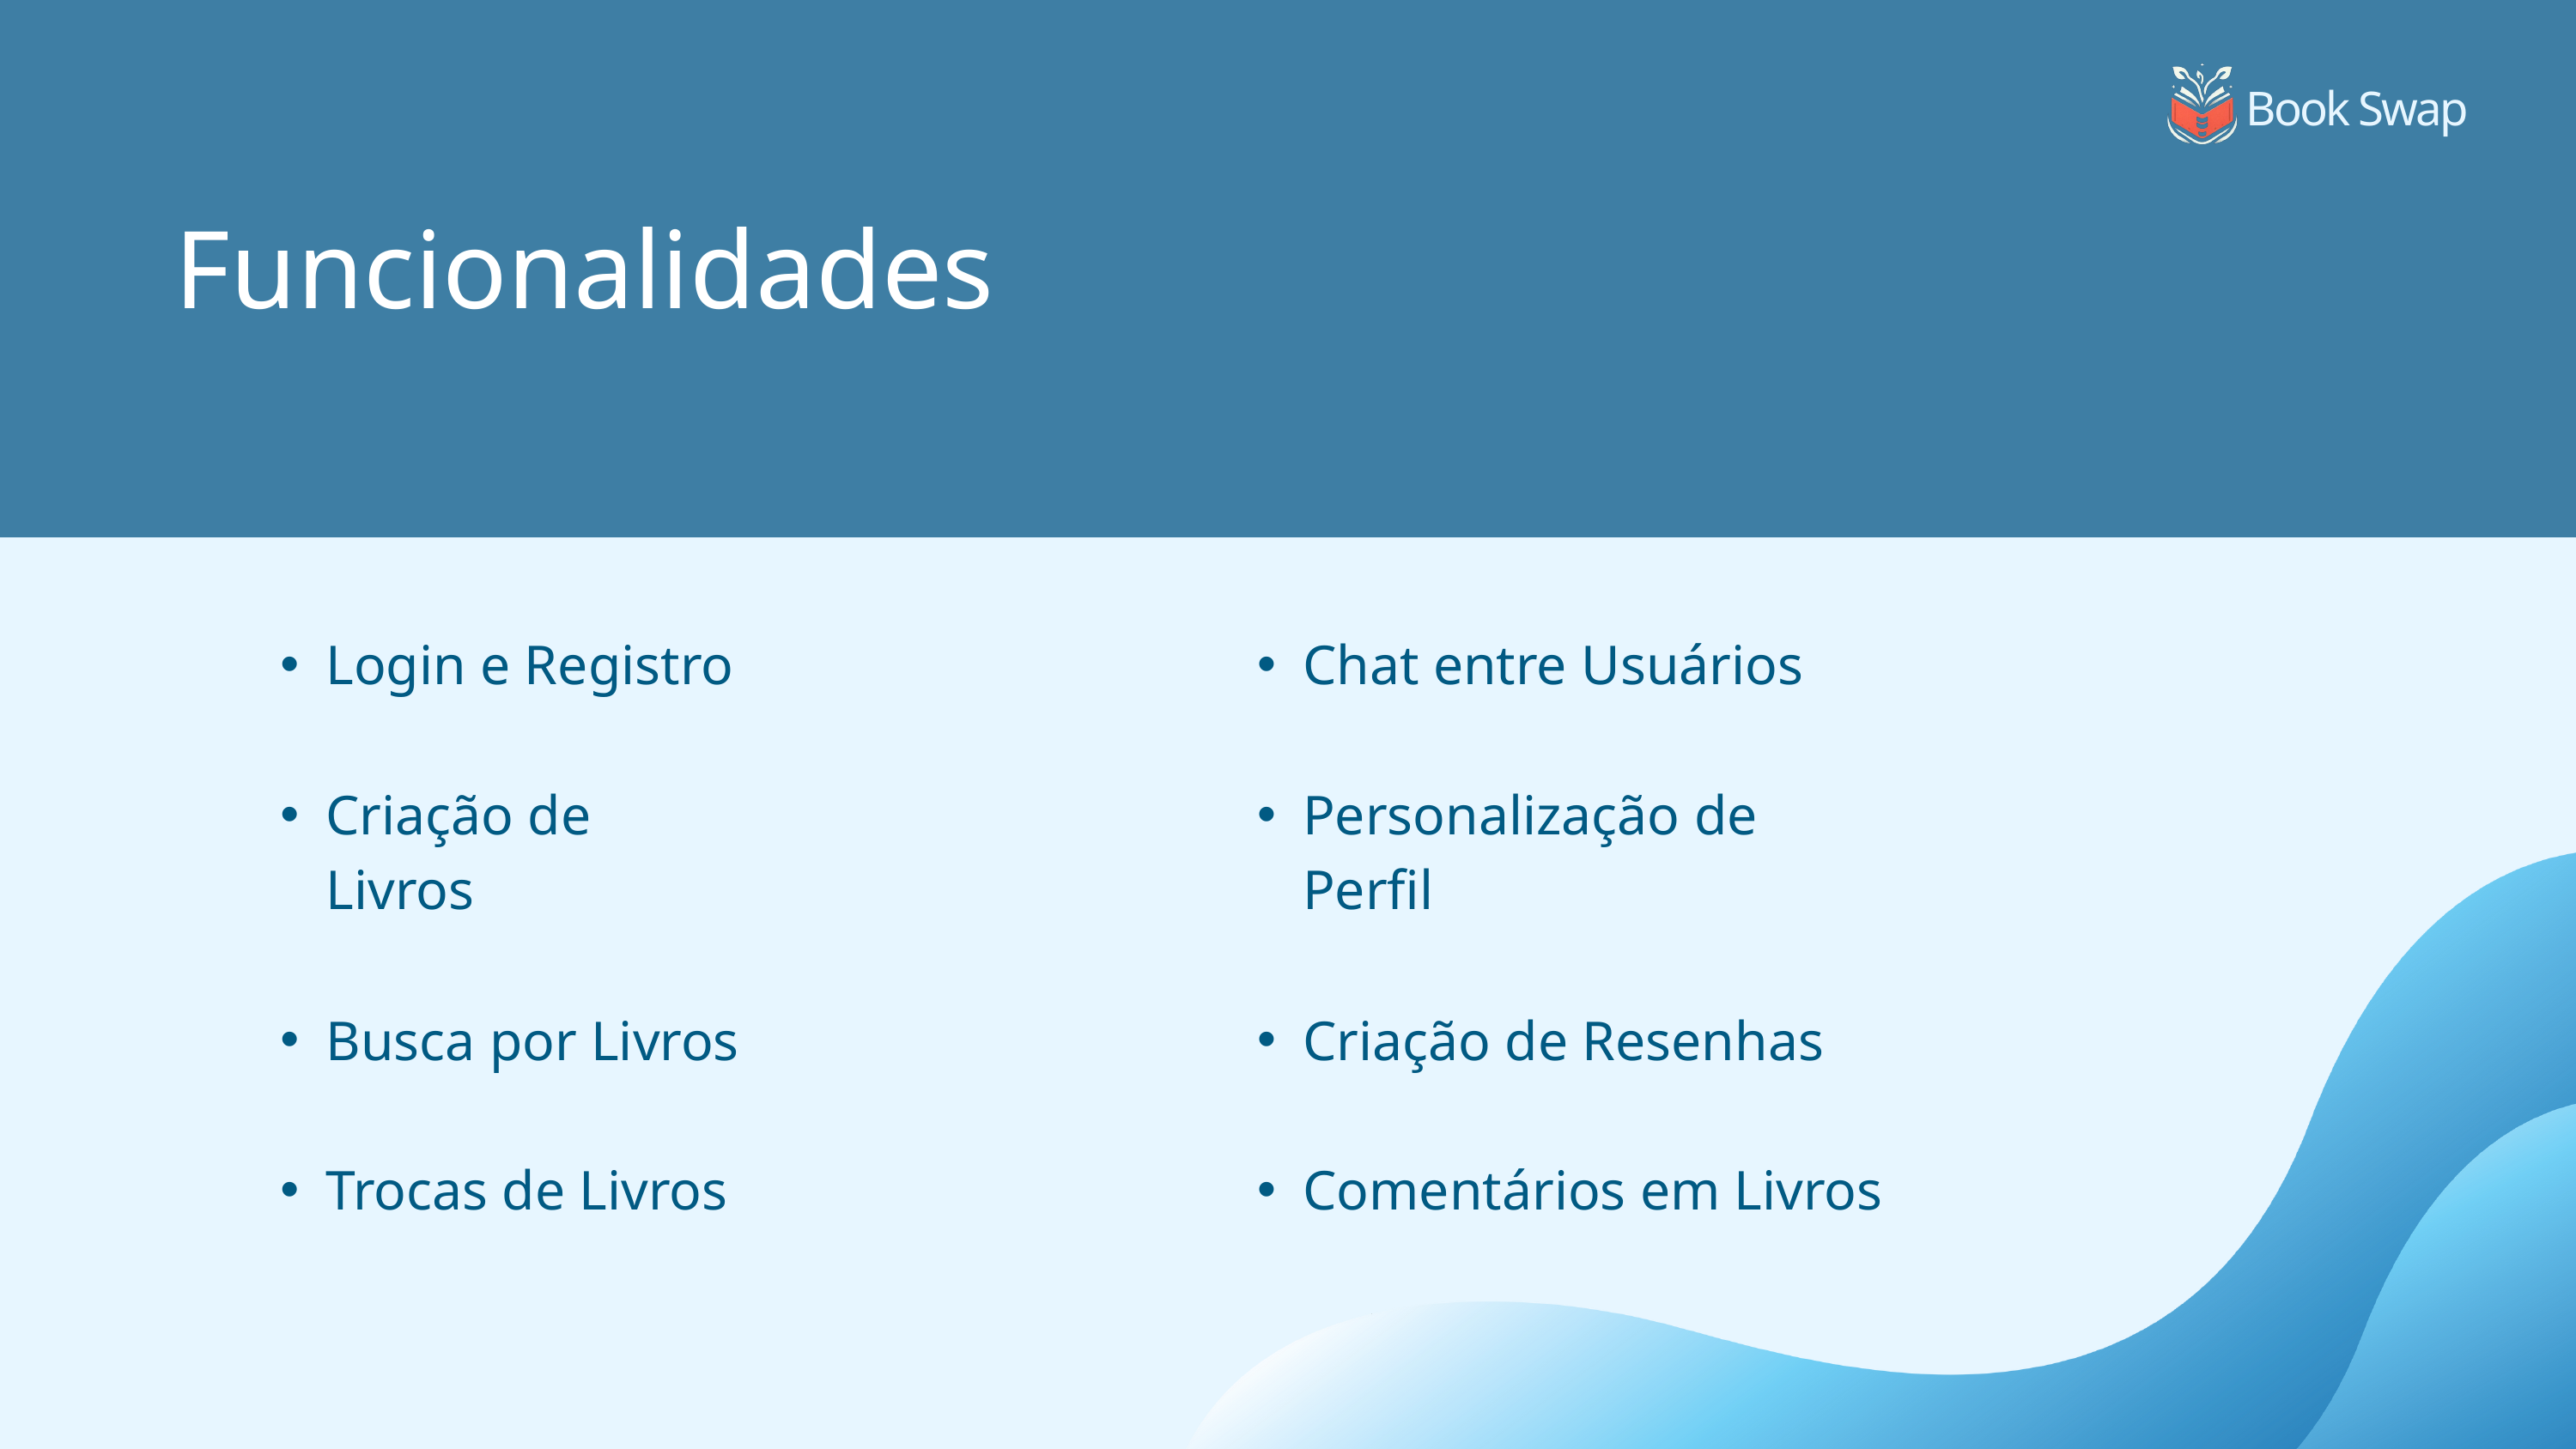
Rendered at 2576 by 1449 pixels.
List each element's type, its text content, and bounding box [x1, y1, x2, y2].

text_box Chat entre Usuários Personalização de Perfil Criação de Resenhas Comentários em Livros [1212, 620, 1899, 1222]
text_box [2127, 45, 2511, 145]
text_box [0, 0, 2576, 538]
text_box [1154, 849, 2576, 1449]
text_box Login e Registro Criação de Livros Busca por Livros Trocas de Livros [234, 620, 752, 1222]
